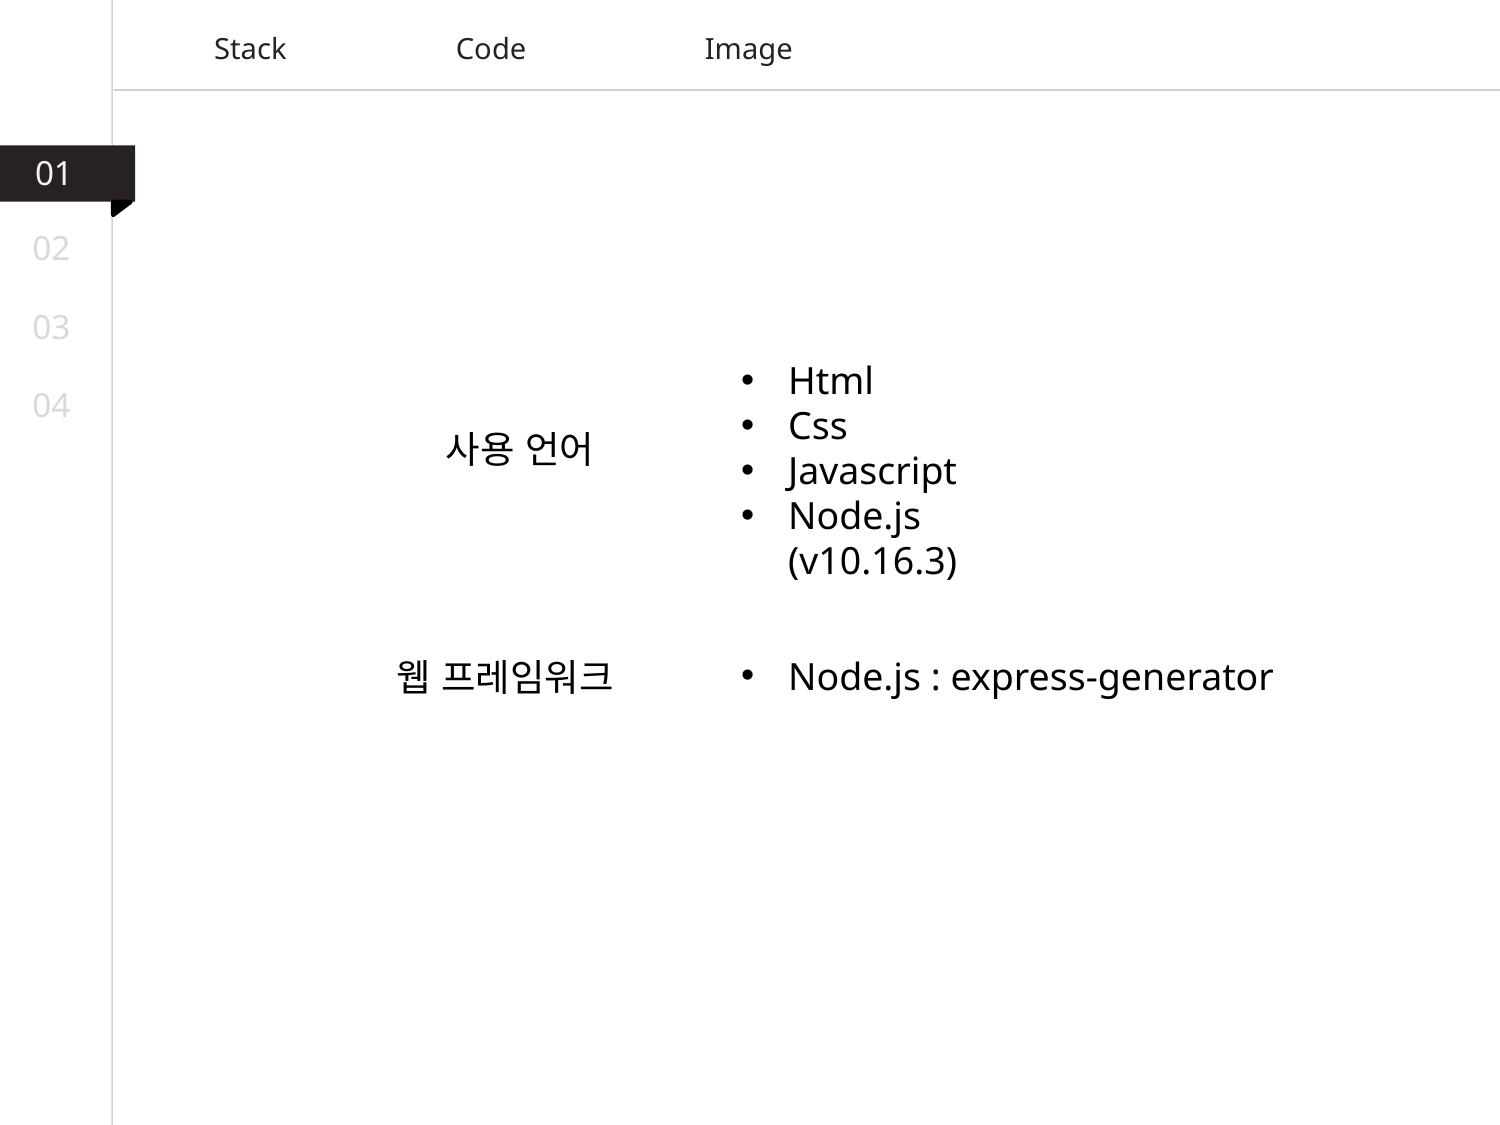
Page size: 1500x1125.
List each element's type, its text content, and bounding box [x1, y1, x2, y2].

text_box 04 [17, 376, 92, 432]
text_box [0, 143, 107, 204]
text_box Code [412, 22, 571, 73]
text_box 02 [17, 219, 92, 275]
text_box [117, 143, 137, 204]
text_box 사용 언어 [431, 418, 628, 478]
text_box Html Css Javascript Node.js (v10.16.3) [726, 349, 1105, 590]
text_box Stack [171, 22, 330, 73]
text_box 01 [20, 144, 107, 200]
text_box 웹 프레임워크 [381, 646, 677, 706]
text_box [117, 199, 133, 215]
text_box 03 [17, 298, 92, 354]
text_box Image [653, 22, 845, 73]
text_box Node.js : express-generator [726, 645, 1306, 705]
